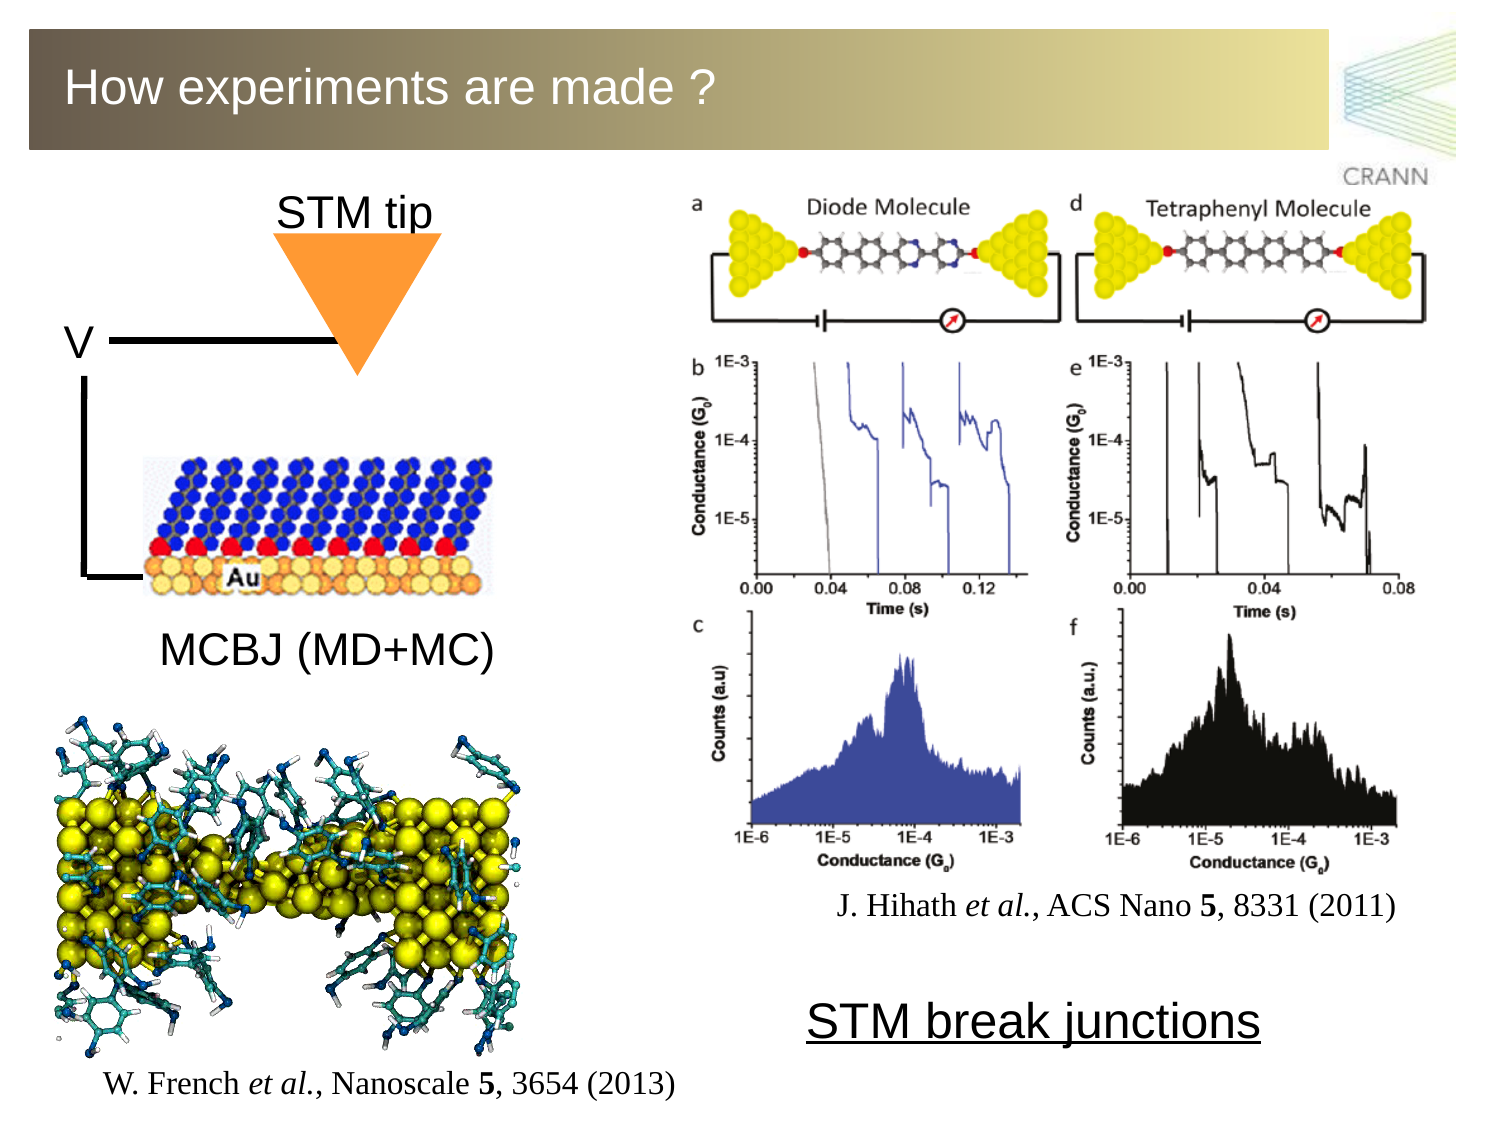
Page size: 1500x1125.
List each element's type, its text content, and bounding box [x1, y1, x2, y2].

text_box [29, 29, 1329, 150]
text_box MCBJ (MD+MC) [144, 612, 558, 682]
title How experiments are made ? [48, 47, 1313, 148]
picture [142, 446, 510, 609]
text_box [48, 706, 731, 1110]
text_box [260, 174, 557, 377]
text_box J. Hihath et al., ACS Nano 5, 8331 (2011) [791, 875, 1442, 930]
picture [668, 12, 1456, 876]
text_box V [48, 305, 96, 375]
text_box STM break junctions [791, 980, 1311, 1056]
